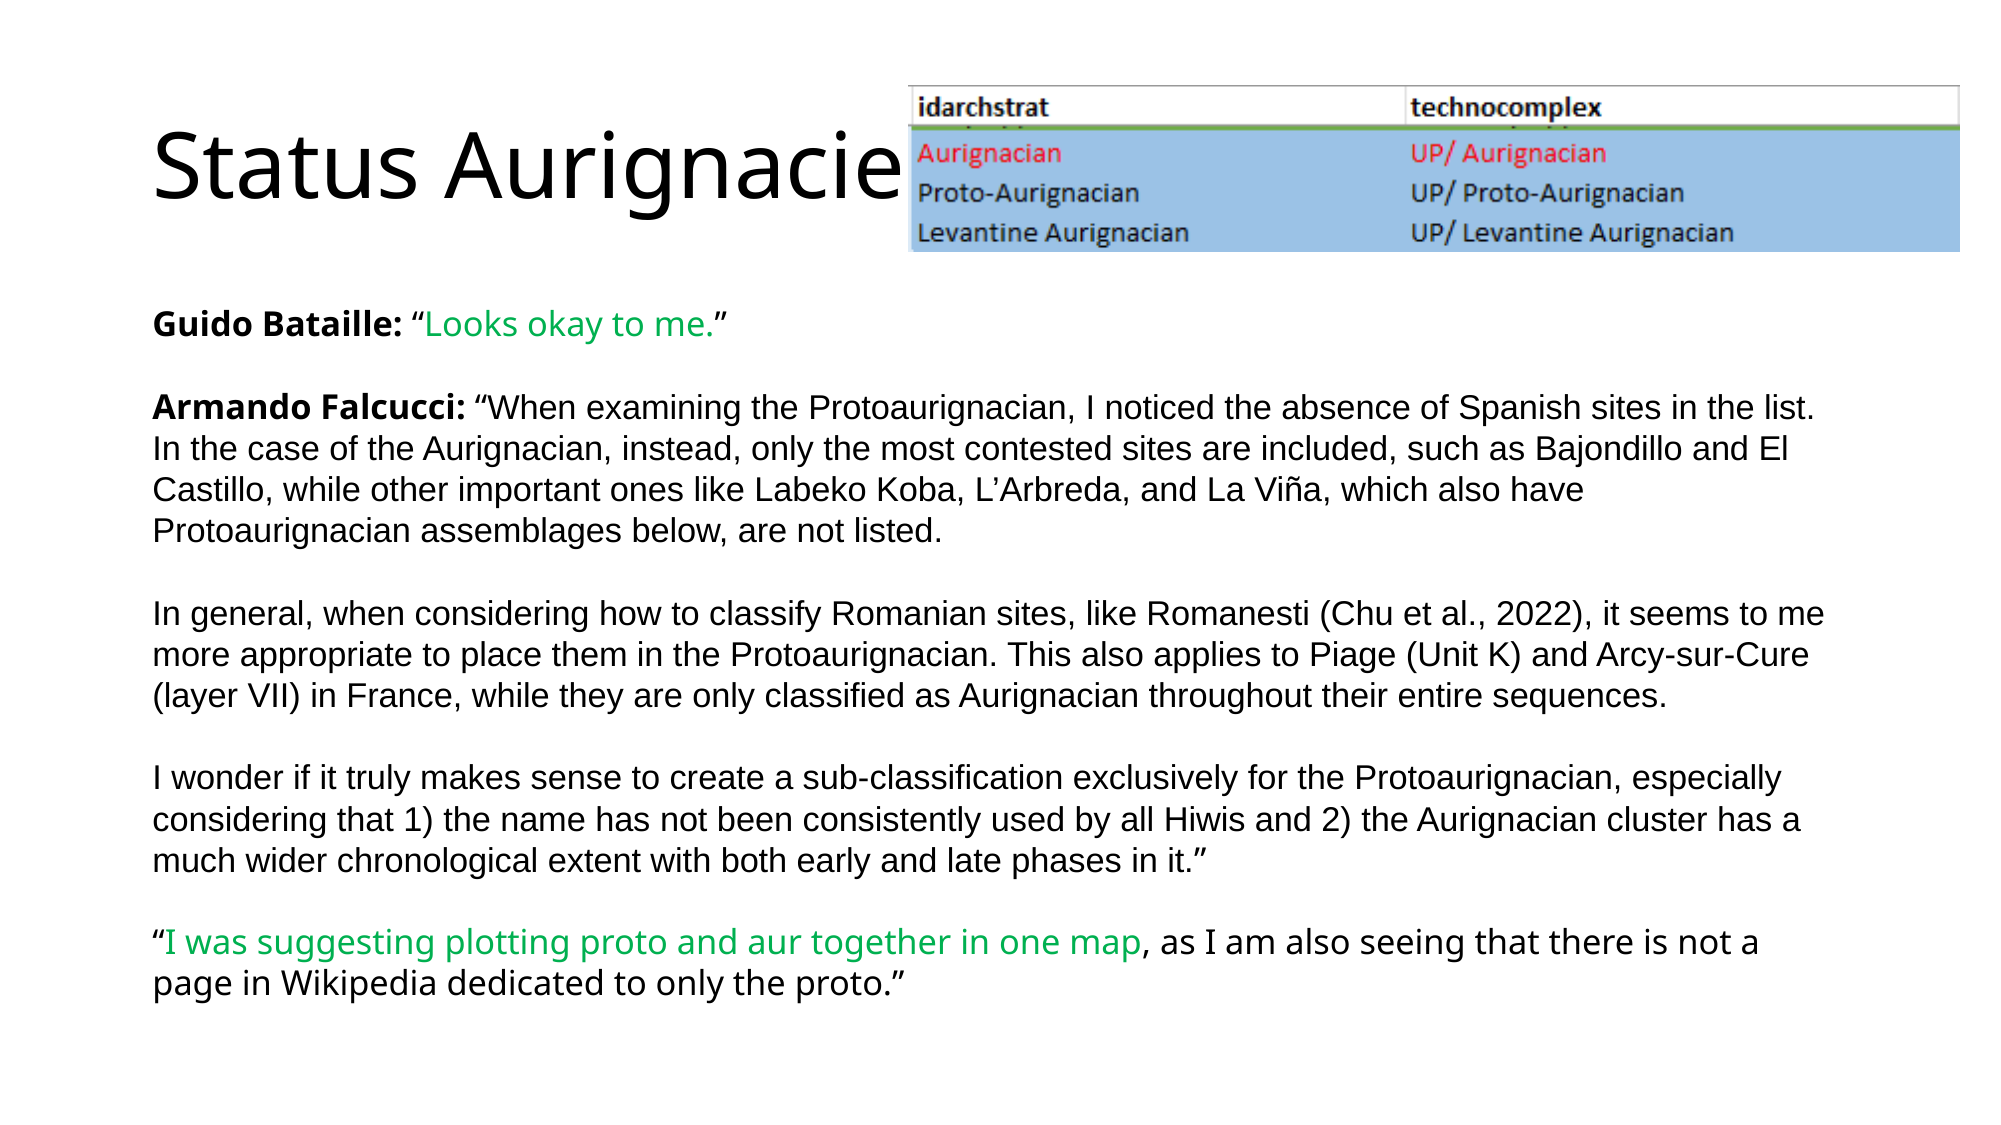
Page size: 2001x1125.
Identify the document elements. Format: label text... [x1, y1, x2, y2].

list Guido Bataille: “Looks okay to me.” Armando Falcucci: “When examining the Protoaurignacian, I noticed the absence of Spanish sites in the list. In the case of the Aurignacian, instead, only the most contested sites are included, such as Bajondillo and El Castillo, while other important ones like Labeko Koba, L’Arbreda, and La Viña, which also have Protoaurignacian assemblages below, are not listed. In general, when considering how to classify Romanian sites, like Romanesti (Chu et al., 2022), it seems to me more appropriate to place them in the Protoaurignacian. This also applies to Piage (Unit K) and Arcy-sur-Cure (layer VII) in France, while they are only classified as Aurignacian throughout their entire sequences. I wonder if it truly makes sense to create a sub-classification exclusively for the Protoaurignacian, especially considering that 1) the name has not been consistently used by all Hiwis and 2) the Aurignacian cluster has a much wider chronological extent with both early and late phases in it.” “I was suggesting plotting proto and aur together in one map, as I am also seeing that there is not a page in Wikipedia dedicated to only the proto.” [137, 299, 1863, 1014]
title Status Aurignacien? [137, 59, 1863, 278]
picture [907, 84, 1961, 253]
